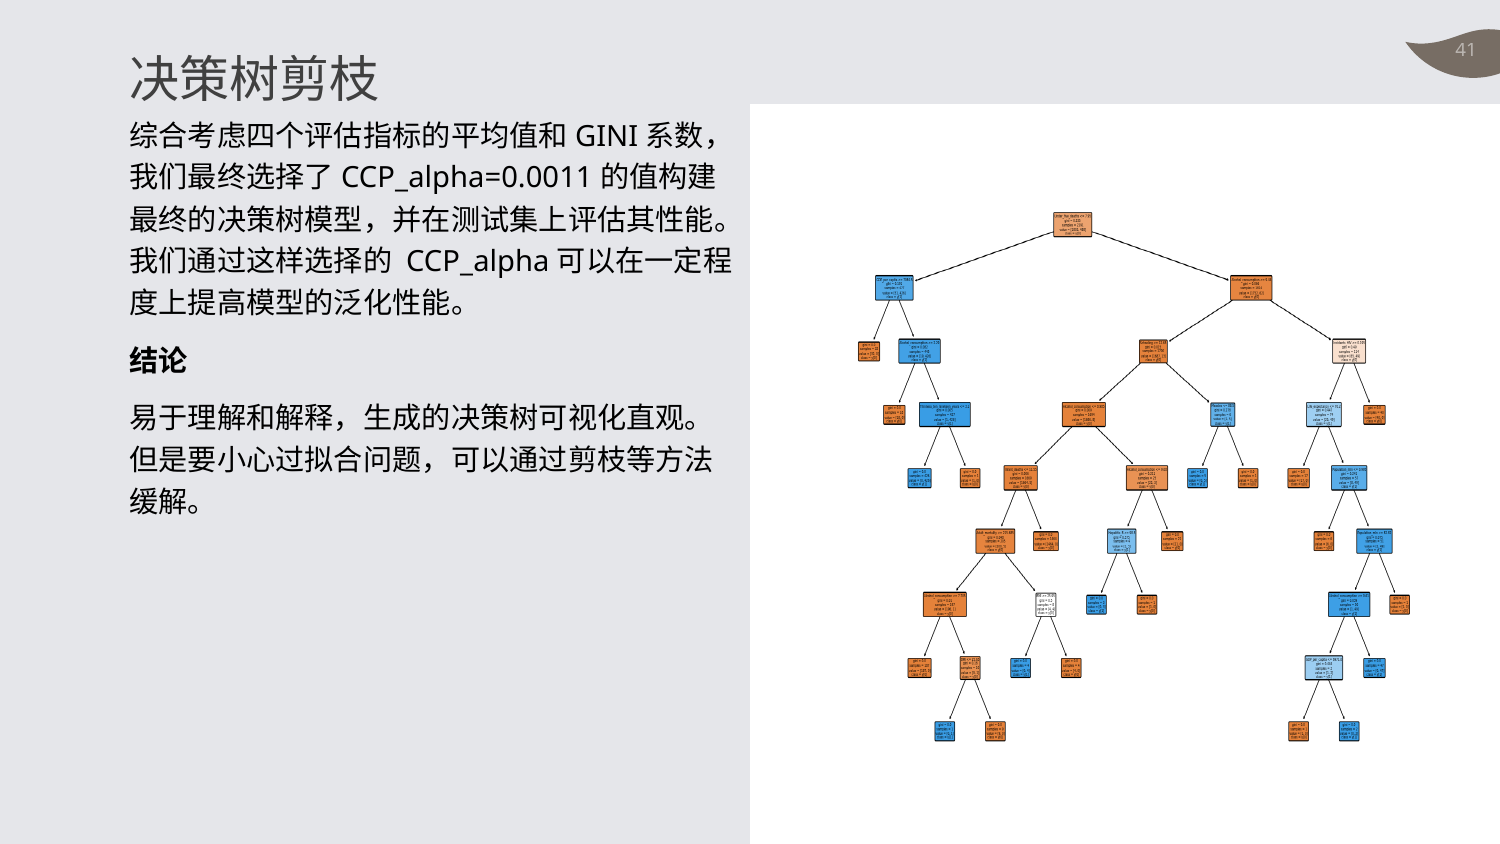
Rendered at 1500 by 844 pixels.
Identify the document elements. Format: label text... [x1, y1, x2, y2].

picture [749, 104, 1500, 844]
title 决策树剪枝 [118, 48, 564, 104]
text_box 综合考虑四个评估指标的平均值和GINI系数，我们最终选择了CCP_alpha=0.0011的值构建最终的决策树模型，并在测试集上评估其性能。我们通过这样选择的 CCP_alpha可以在一定程度上提高模型的泛化性能。 结论 易于理解和解释，生成的决策树可视化直观。但是要小心过拟合问题，可以通过剪枝等方法缓解。 [118, 104, 747, 564]
